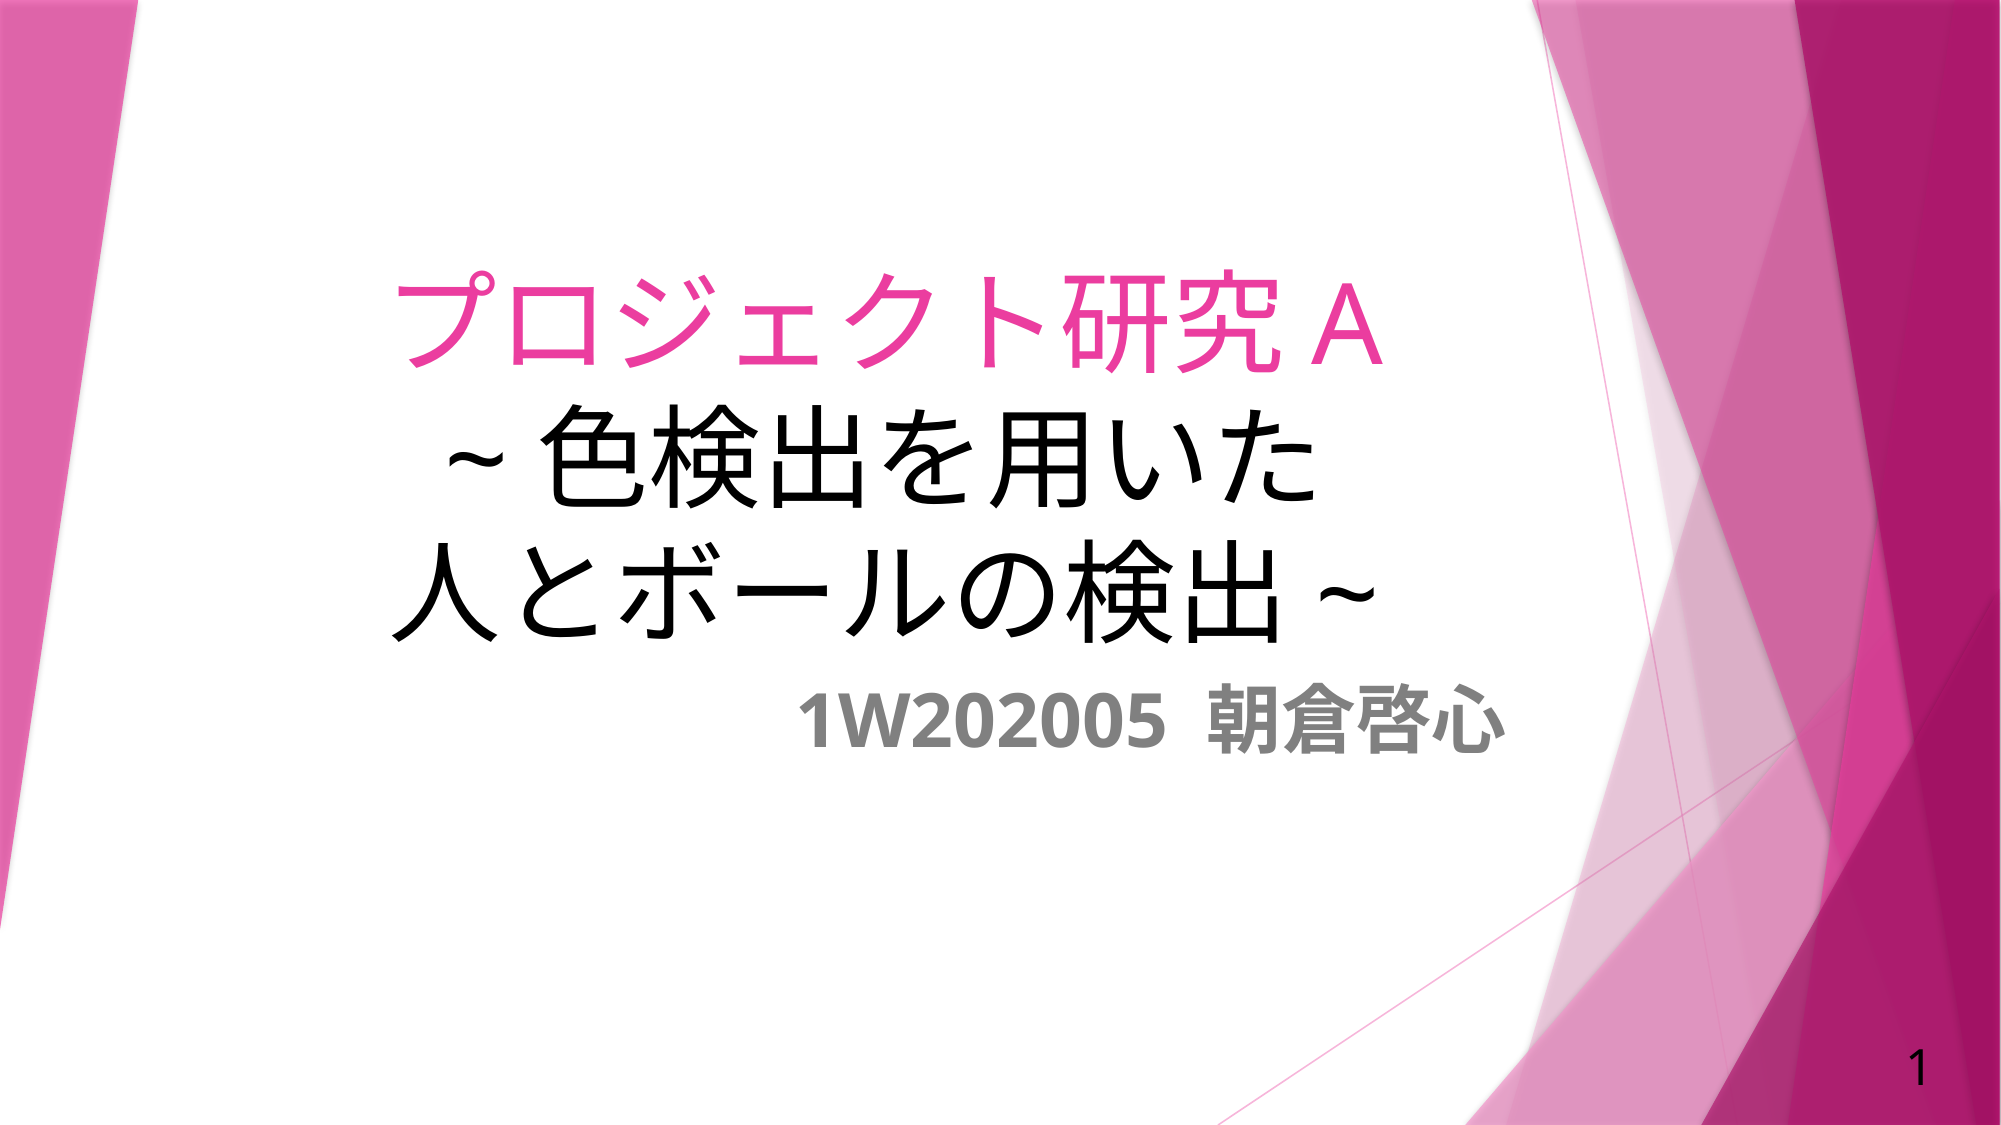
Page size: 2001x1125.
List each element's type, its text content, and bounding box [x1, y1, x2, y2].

subtitle 1W202005 朝倉啓心 [247, 664, 1522, 845]
title プロジェクト研究A ~色検出を用いた 人とボールの検出~ [247, 394, 1522, 664]
text_box 1 [1890, 1027, 1949, 1103]
